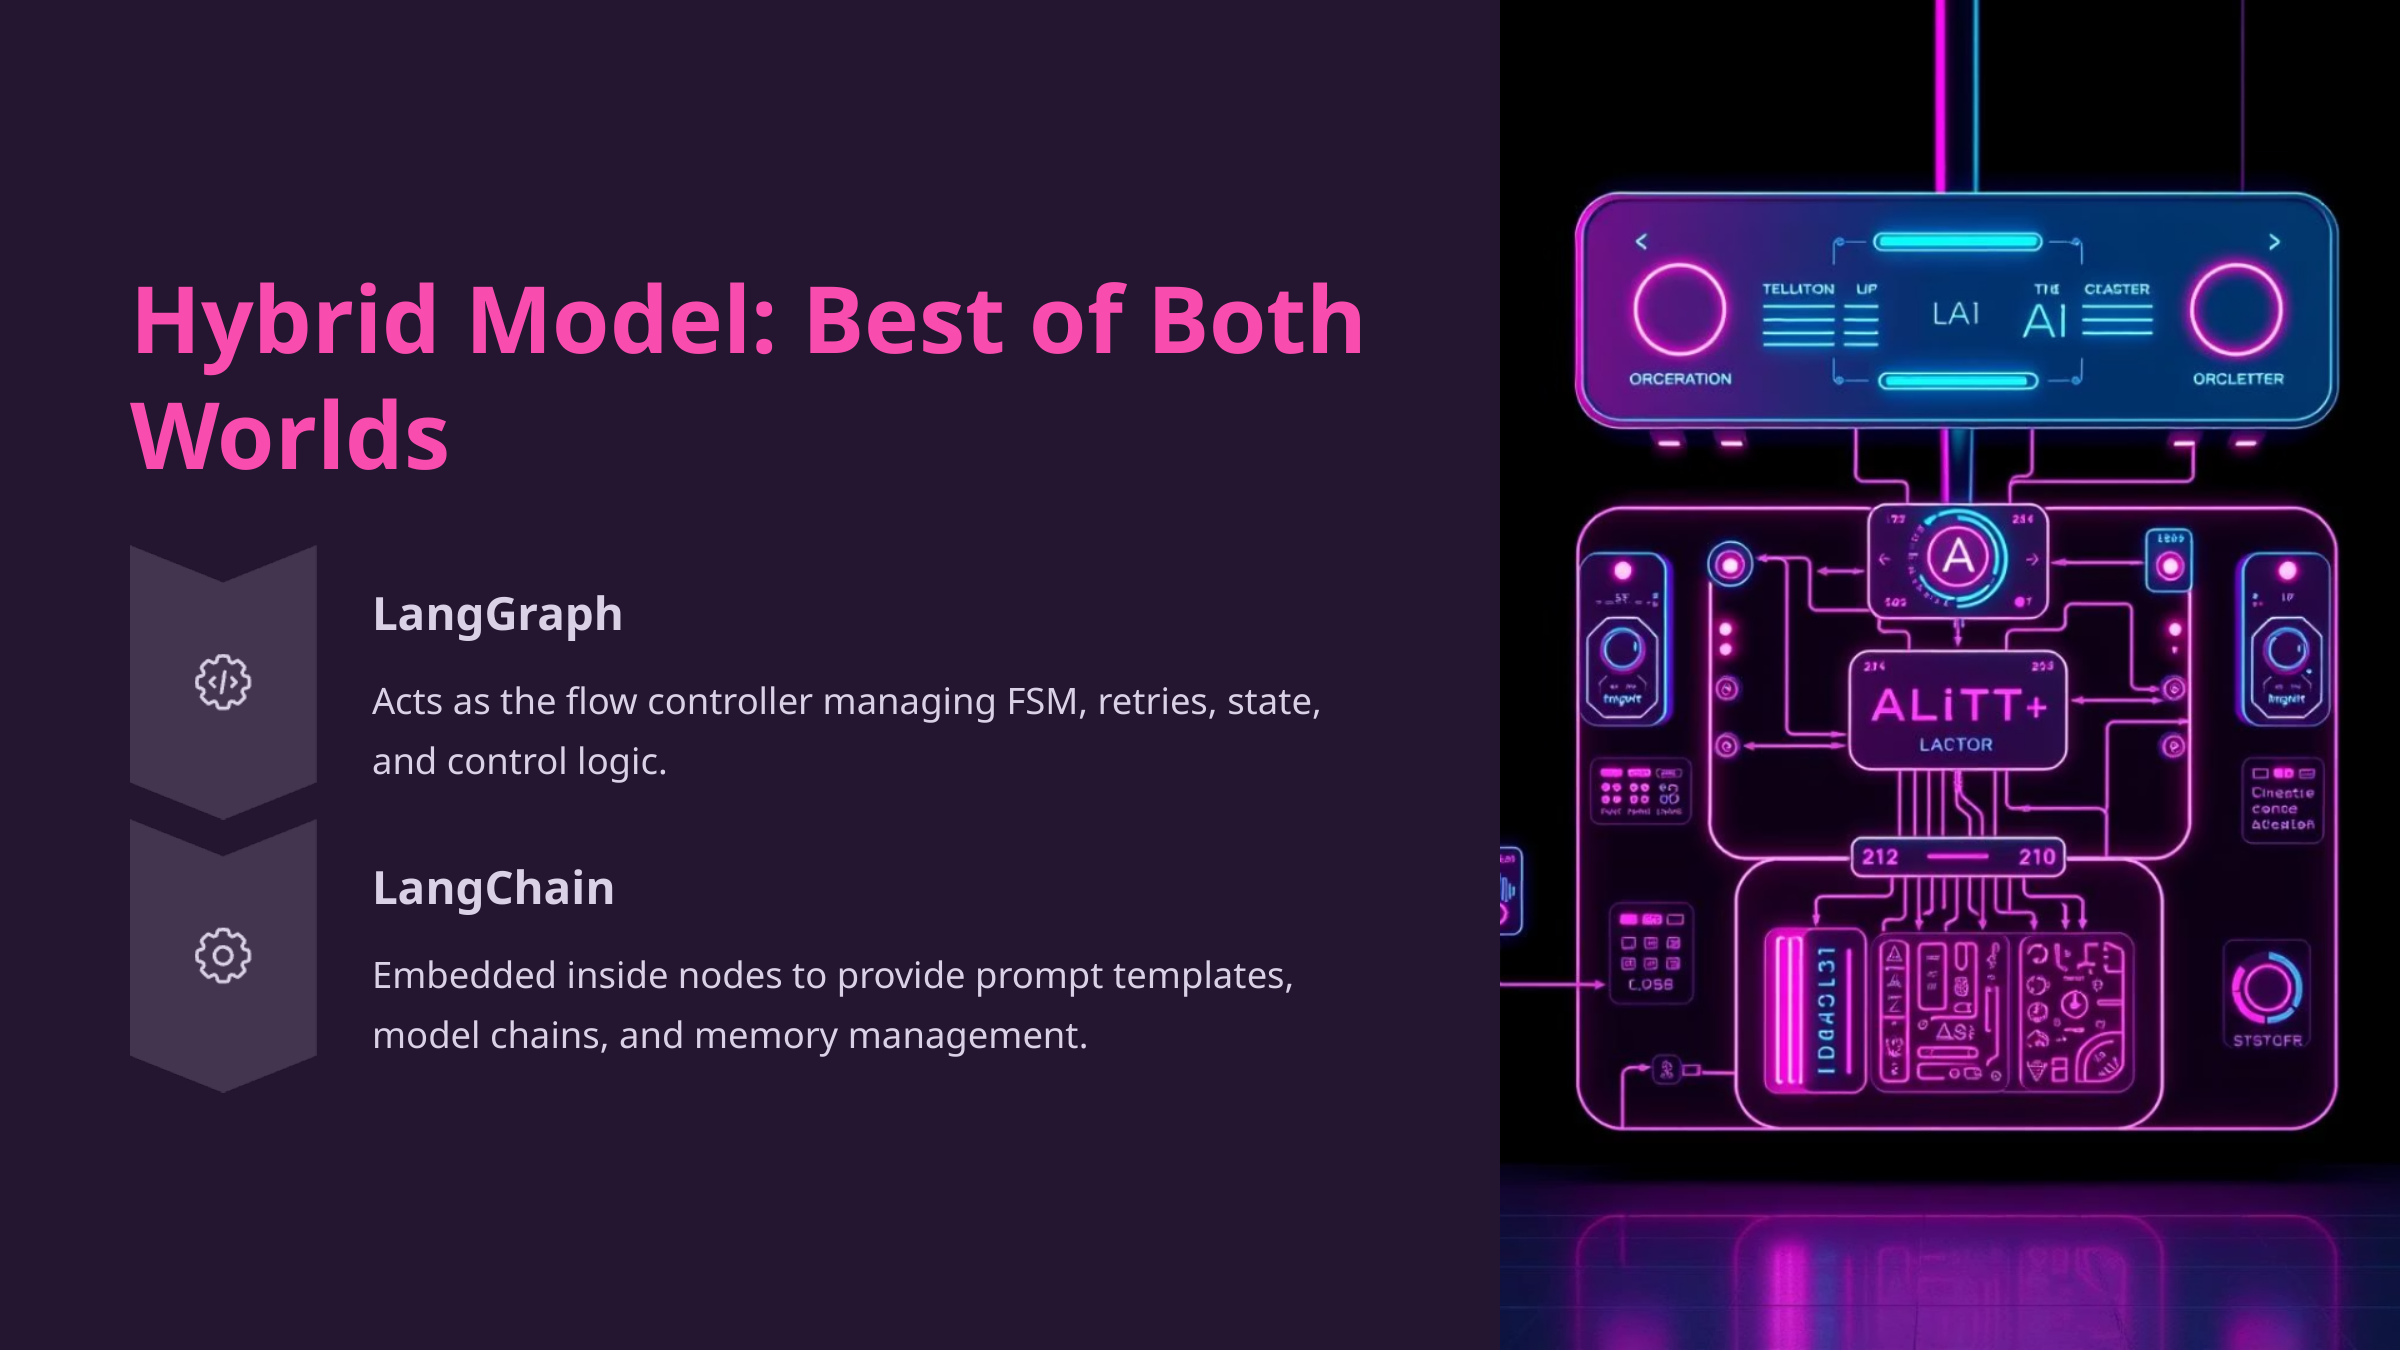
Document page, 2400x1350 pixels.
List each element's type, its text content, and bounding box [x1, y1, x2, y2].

text_box Embedded inside nodes to provide prompt templates, model chains, and memory management. [372, 936, 1370, 1056]
picture [130, 545, 317, 1093]
text_box Acts as the flow controller managing FSM, retries, state, and control logic. [372, 662, 1370, 782]
text_box Hybrid Model: Best of Both Worlds [130, 256, 1370, 490]
text_box LangChain [371, 856, 838, 915]
text_box LangGraph [371, 582, 838, 641]
picture [1499, 0, 2400, 1350]
